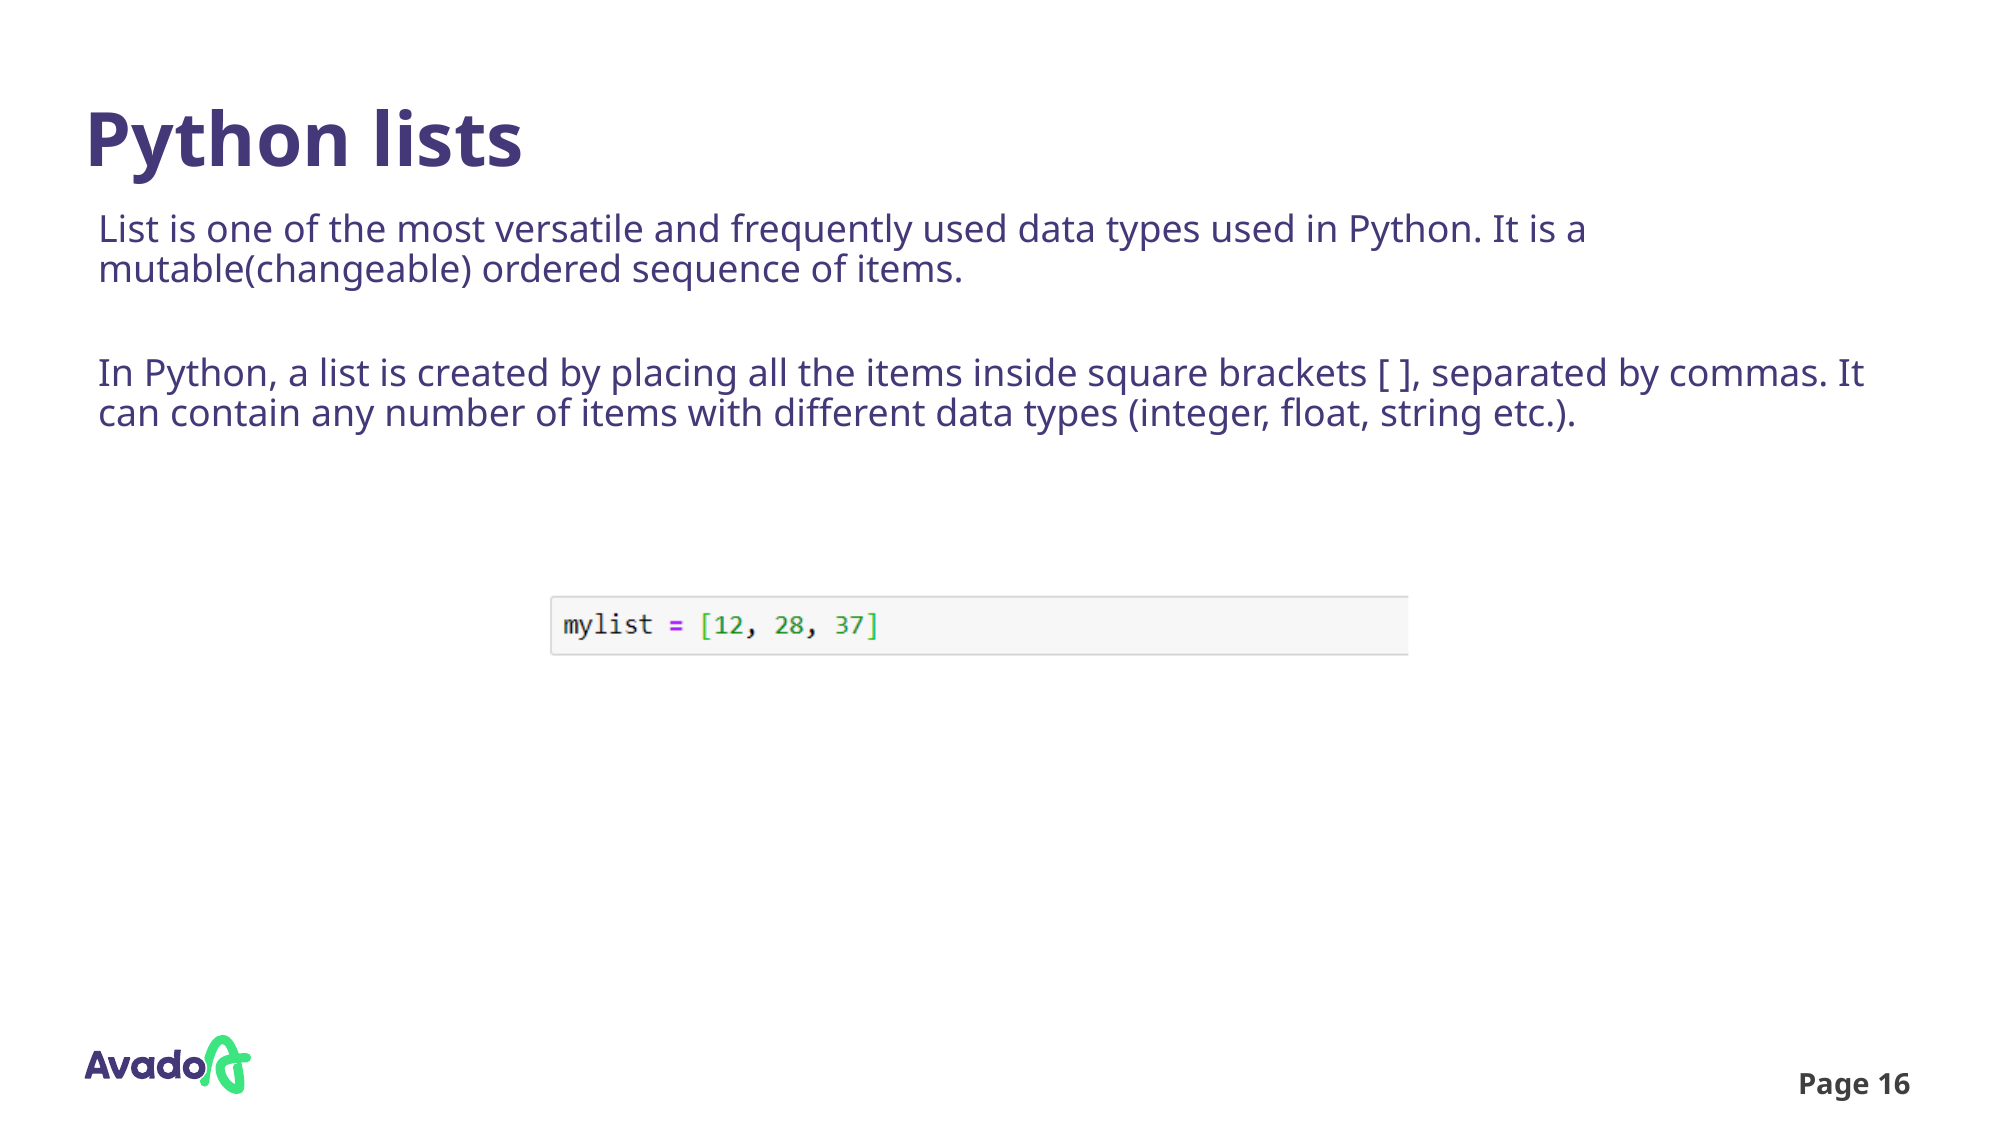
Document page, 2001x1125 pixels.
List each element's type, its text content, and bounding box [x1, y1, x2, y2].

text_box Page 16 [1783, 1057, 2000, 1125]
title Python lists [84, 91, 1916, 188]
picture [538, 590, 1409, 666]
text_box List is one of the most versatile and frequently used data types used in Python. It is a mutable(changeable) ordered sequence of items. In Python, a list is created by placing all the items inside square brackets [ ], separated by commas. It can contain any number of items with different data types (integer, float, string etc.). [83, 202, 1884, 1040]
